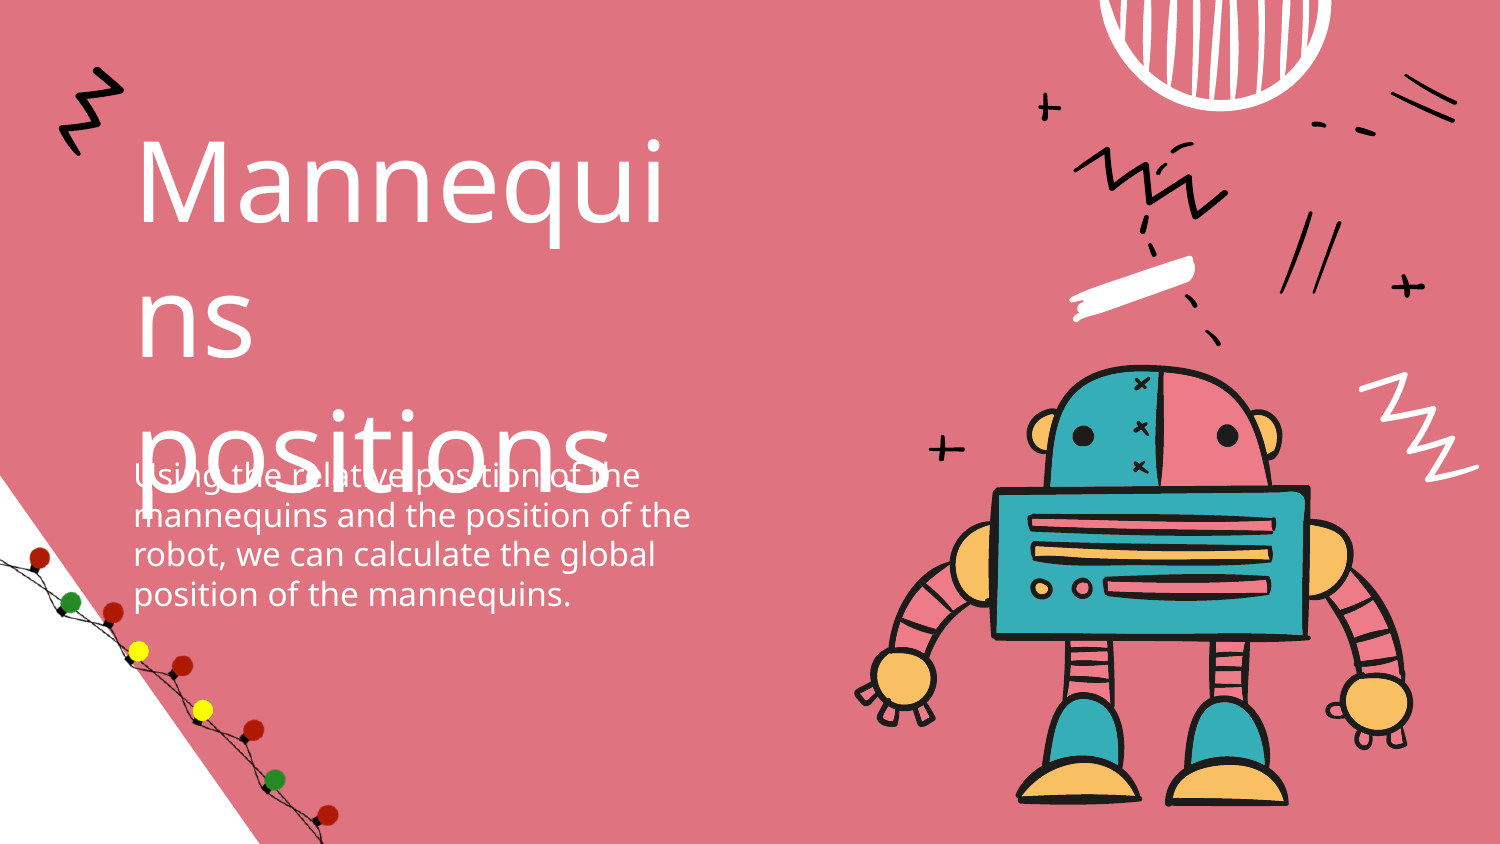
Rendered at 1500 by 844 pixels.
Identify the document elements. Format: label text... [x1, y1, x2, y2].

picture [0, 291, 551, 844]
subtitle Using the relative position of the mannequins and the position of the robot, we can calculate the global position of the mannequins. [174, 438, 766, 659]
title Mannequins positions [118, 243, 728, 382]
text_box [853, 364, 1414, 807]
